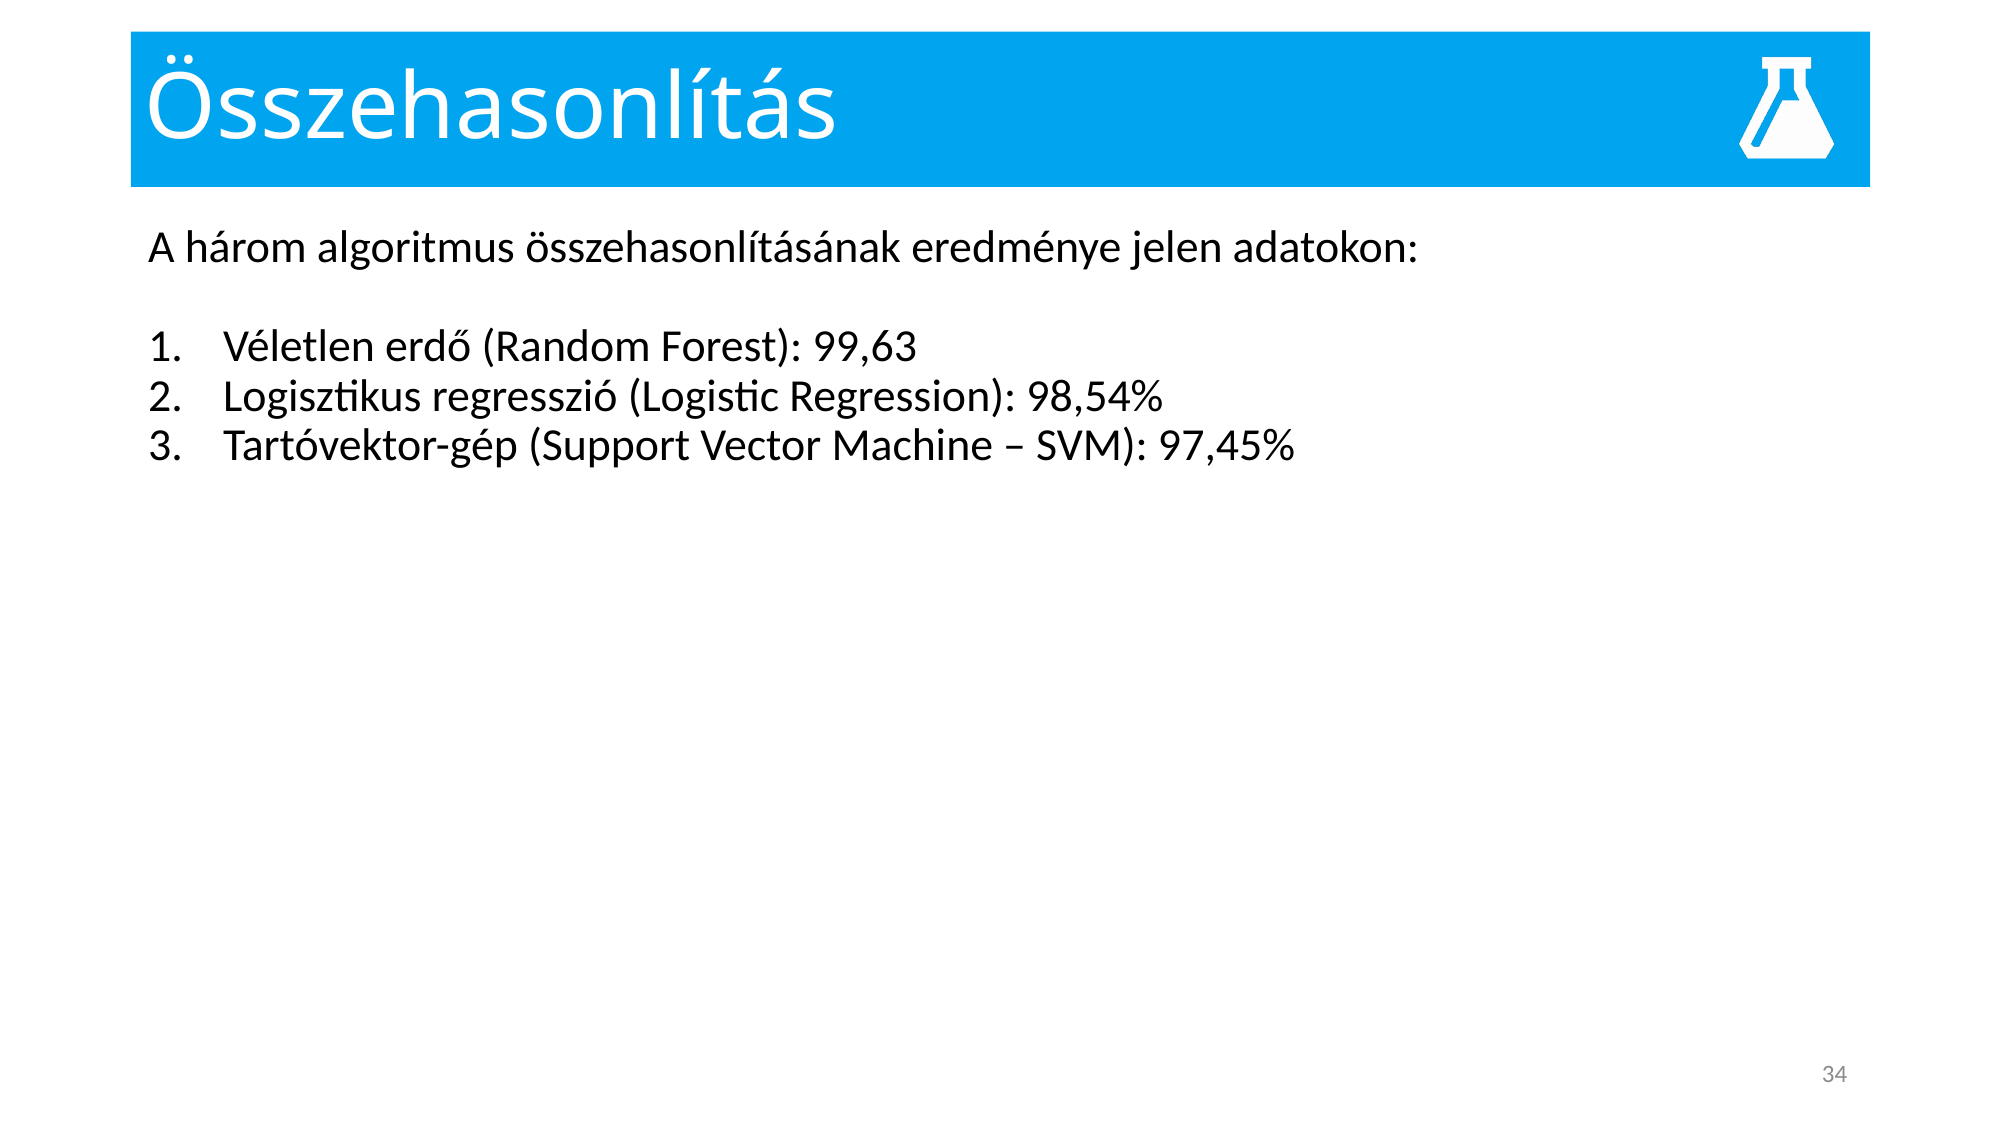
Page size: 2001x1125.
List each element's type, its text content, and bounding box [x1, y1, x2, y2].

title Összehasonlítás [129, 31, 1701, 187]
picture [1740, 58, 1833, 158]
list A három algoritmus összehasonlításának eredménye jelen adatokon: Véletlen erdő (Random Forest): 99,63 Logisztikus regresszió (Logistic Regression): 98,54% Tartóvektor-gép (Support Vector Machine – SVM): 97,45% [133, 215, 1871, 993]
slide_number 34 [1412, 1042, 1863, 1103]
